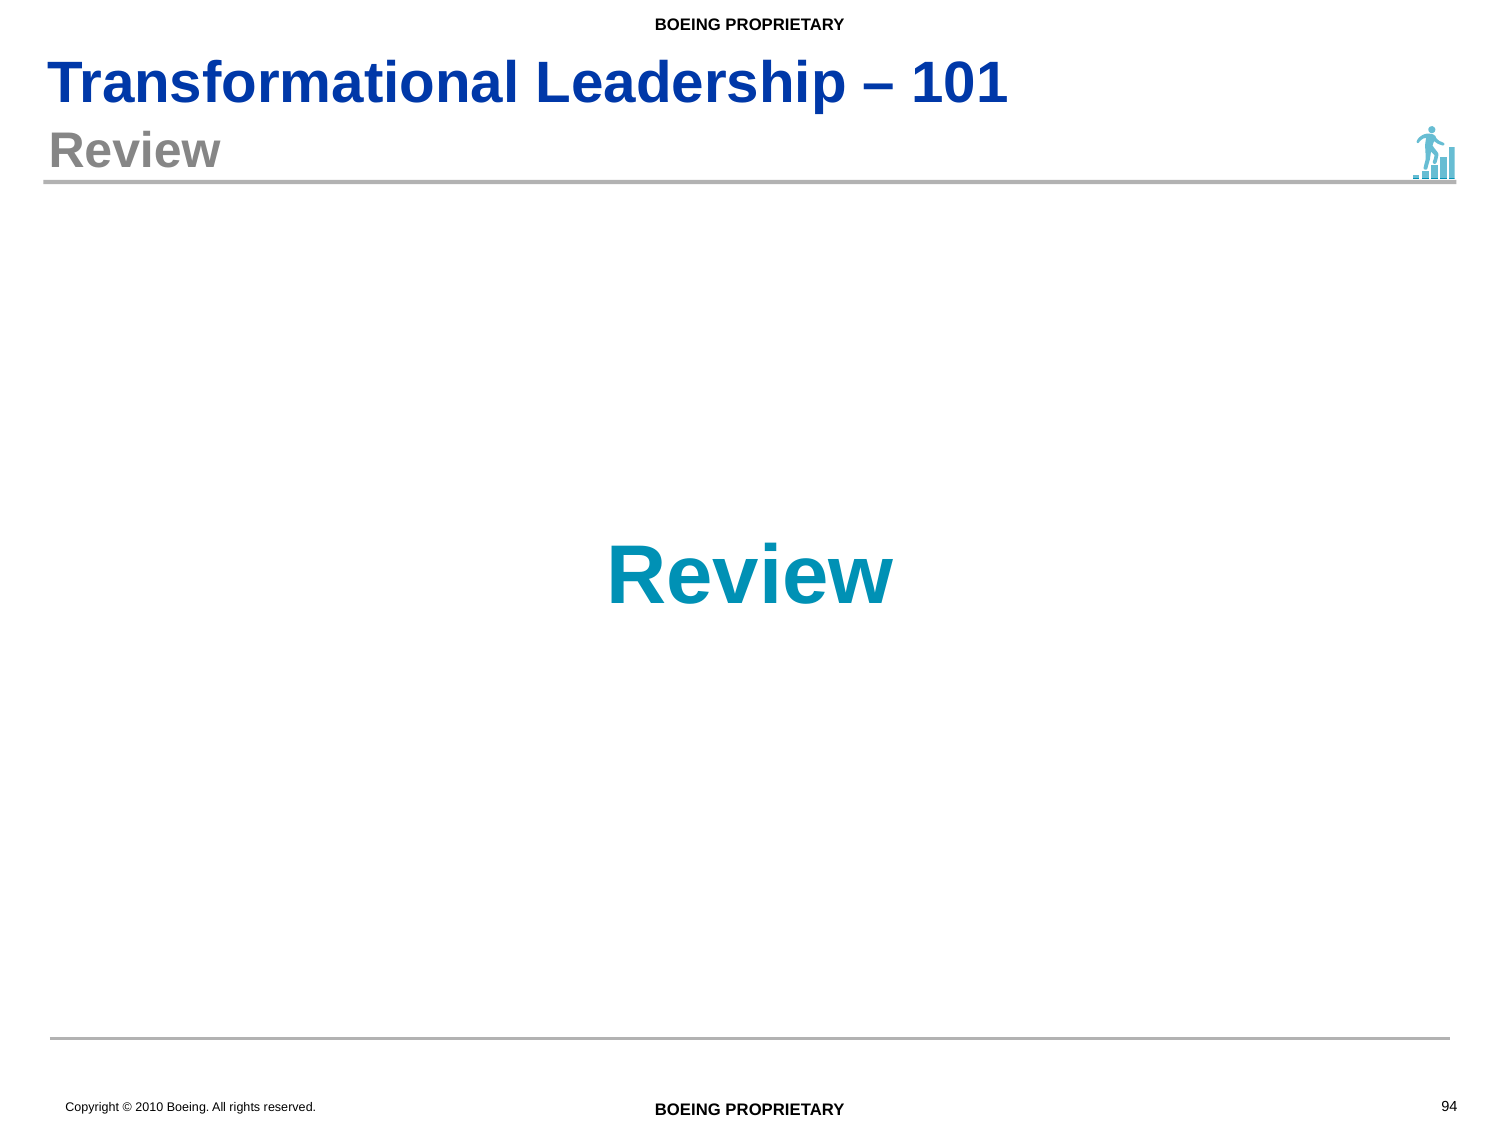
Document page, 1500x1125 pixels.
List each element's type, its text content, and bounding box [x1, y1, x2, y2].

list Review [0, 520, 1500, 622]
slide_number 94 [1048, 1087, 1459, 1124]
title Review [0, 106, 1500, 181]
